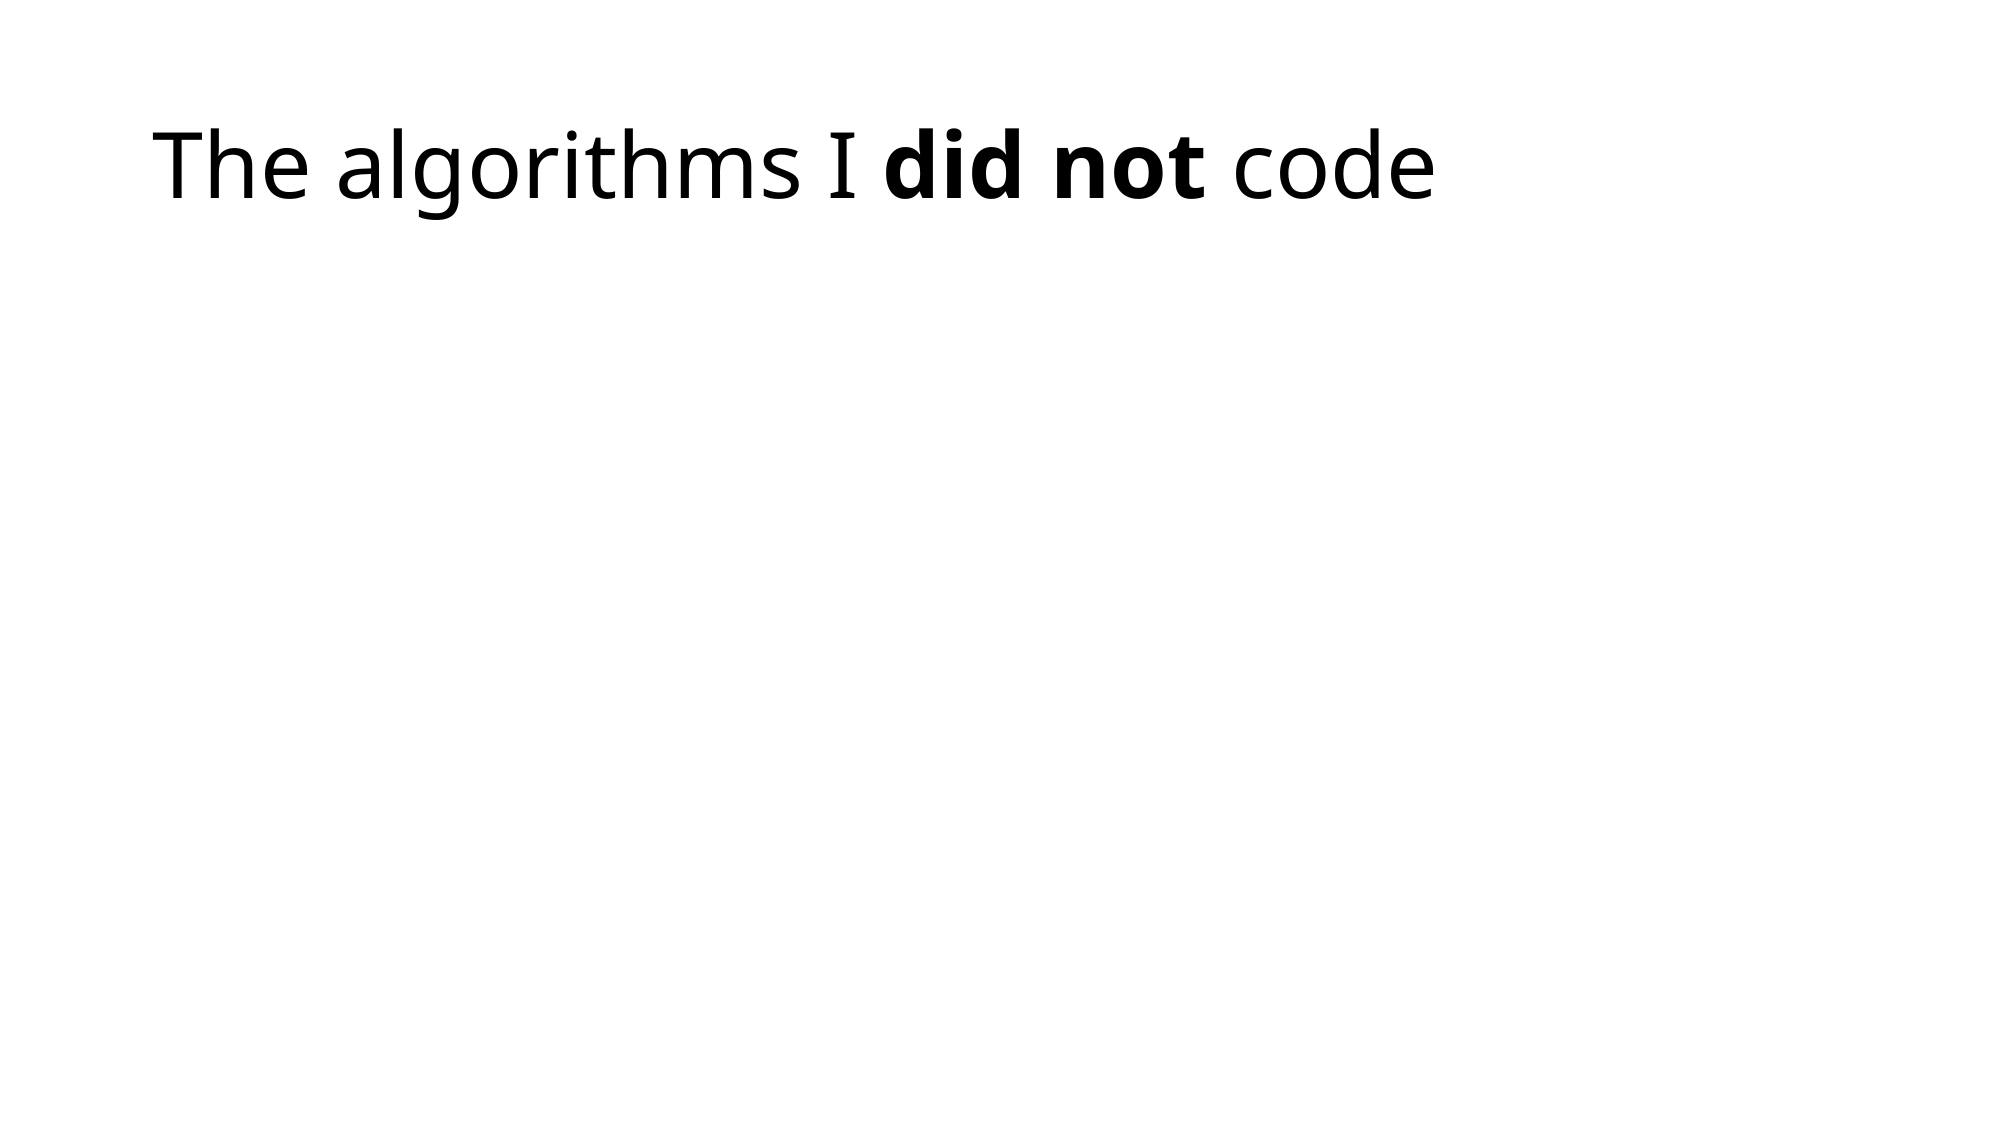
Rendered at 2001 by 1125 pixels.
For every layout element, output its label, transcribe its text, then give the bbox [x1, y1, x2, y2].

title The algorithms I did not code [137, 59, 1863, 278]
